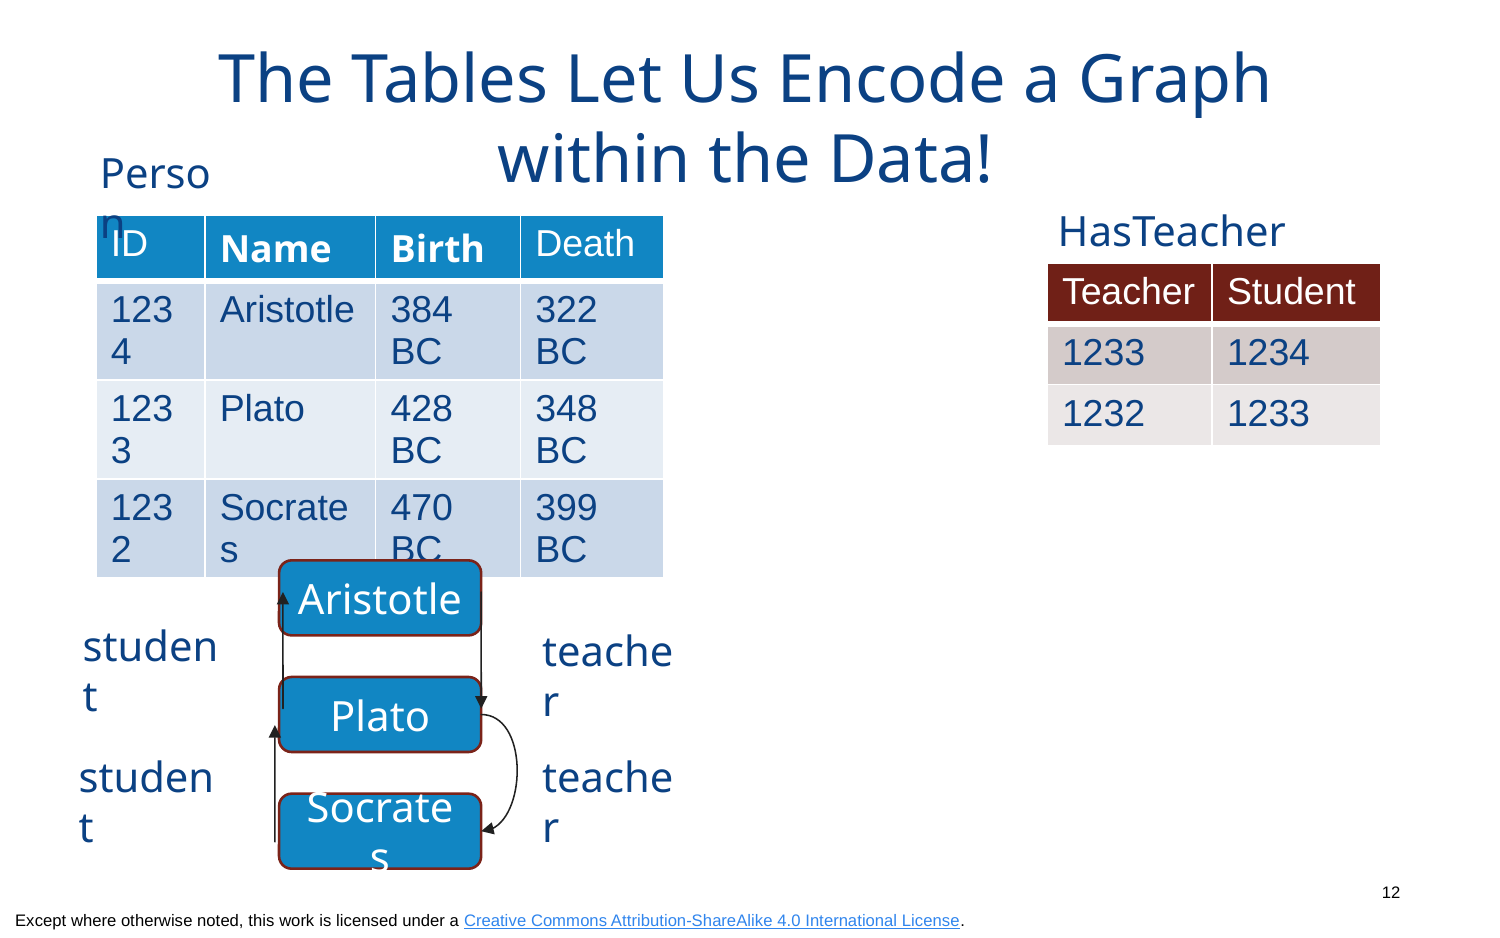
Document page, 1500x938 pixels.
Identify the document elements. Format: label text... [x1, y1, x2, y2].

table_cell 1234 [97, 284, 204, 379]
table_cell 470 BC [376, 480, 520, 577]
table_header Death [521, 216, 663, 278]
table_header Student [1213, 264, 1380, 321]
text_box teacher [527, 617, 696, 733]
table_cell 1232 [97, 480, 204, 577]
text_box Person [84, 139, 240, 255]
table_cell 1233 [97, 381, 204, 478]
table_cell 348 BC [521, 381, 663, 478]
table_header ID [97, 255, 204, 278]
text_box Aristotle [279, 560, 482, 636]
table_cell Plato [206, 381, 375, 478]
table_cell 399 BC [521, 480, 663, 577]
table_cell Aristotle [206, 284, 375, 379]
text_box HasTeacher [1042, 197, 1348, 263]
table_cell 322 BC [521, 284, 663, 379]
table_cell 1232 [1048, 385, 1211, 445]
text_box student [67, 611, 237, 727]
table_cell 1233 [1048, 327, 1211, 384]
text_box student [63, 743, 233, 859]
table_cell Socrates [206, 480, 375, 577]
table_header Name [206, 216, 375, 278]
text_box Plato [279, 676, 479, 753]
title The Tables Let Us Encode a Graph within the Data! [77, 26, 1416, 205]
slide_number 12 [1347, 866, 1416, 917]
table_cell 428 BC [376, 381, 520, 478]
text_box teacher [527, 743, 696, 859]
table_header Teacher [1048, 264, 1211, 321]
table_header Birth [376, 216, 520, 278]
text_box Socrates [279, 793, 482, 869]
table_cell 1233 [1213, 385, 1380, 445]
table_cell 384 BC [376, 284, 520, 379]
table_cell 1234 [1213, 327, 1380, 384]
